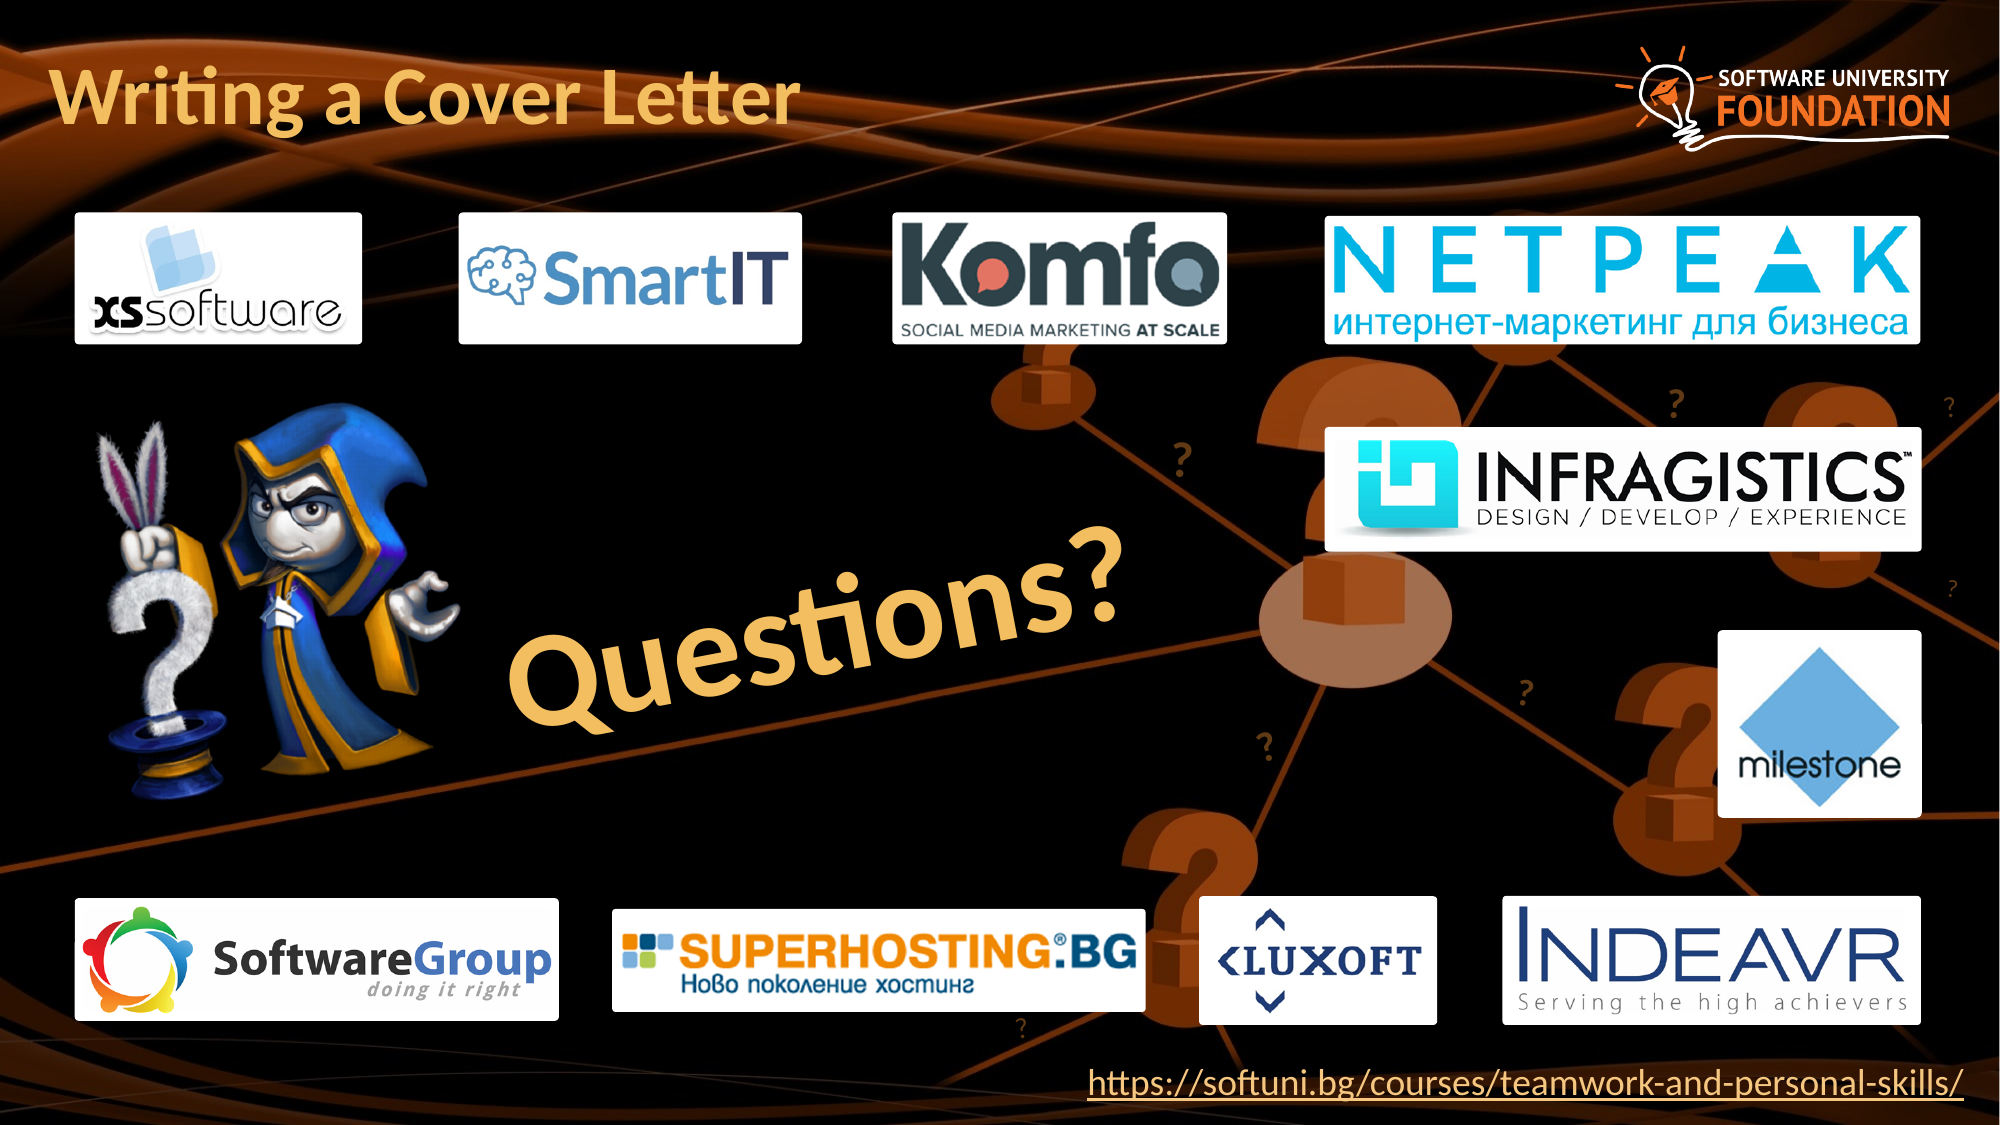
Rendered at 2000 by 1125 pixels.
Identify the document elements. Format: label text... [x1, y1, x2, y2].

picture [0, 0, 2000, 1125]
title Writing a Cover Letter [30, 6, 1602, 189]
list https://softuni.bg/courses/teamwork-and-personal-skills/ [250, 1050, 1971, 1110]
